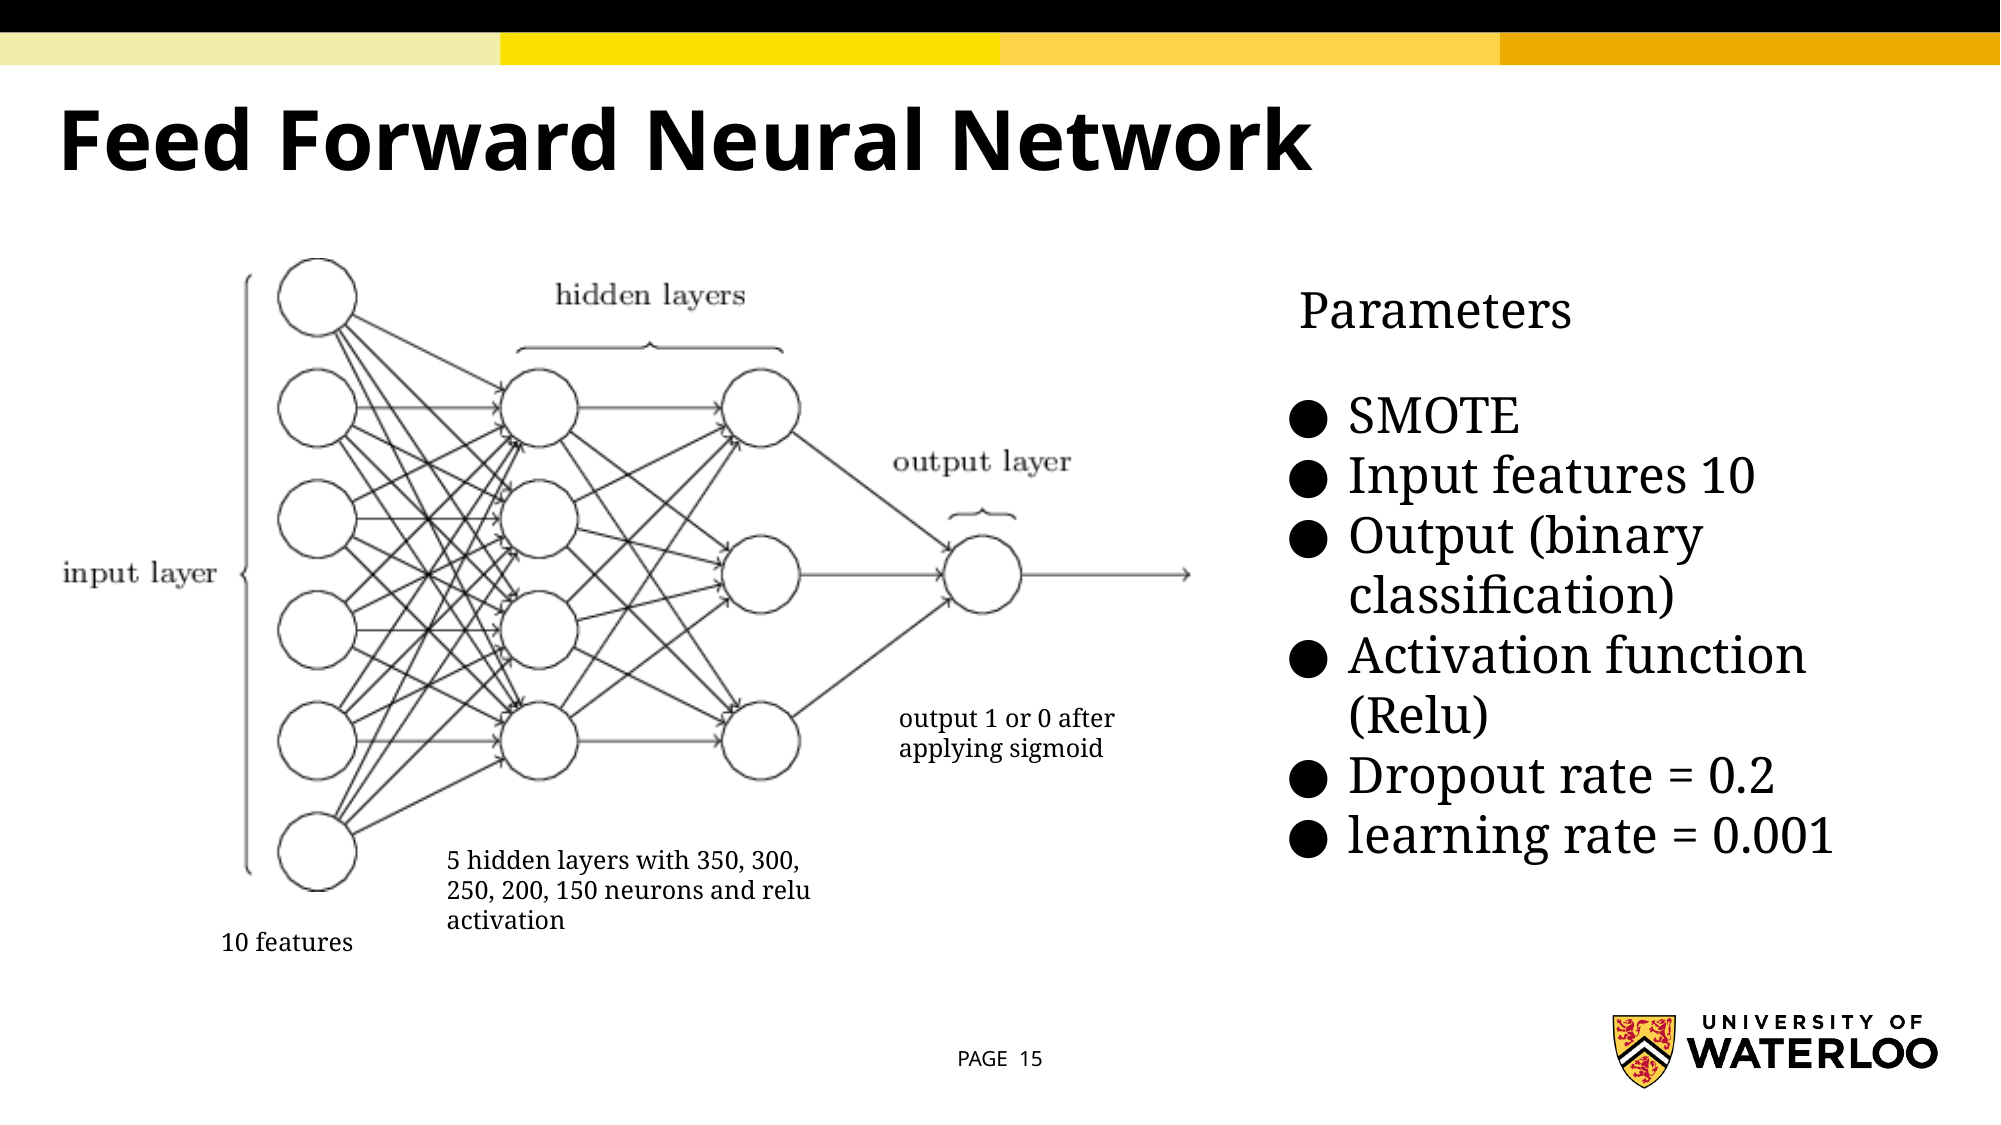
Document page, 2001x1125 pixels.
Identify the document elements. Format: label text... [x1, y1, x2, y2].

slide_number PAGE 15 [916, 1039, 1084, 1081]
text_box SMOTE Input features 10 Output (binary classification) Activation function (Relu) Dropout rate = 0.2 learning rate = 0.001 [1259, 368, 1855, 892]
picture [50, 258, 1219, 893]
text_box 5 hidden layers with 350, 300, 250, 200, 150 neurons and relu activation [431, 901, 838, 912]
text_box 10 features [205, 911, 458, 995]
title Feed Forward Neural Network [42, 71, 1941, 219]
text_box Parameters [1284, 263, 1904, 323]
picture [1549, 962, 2000, 1125]
